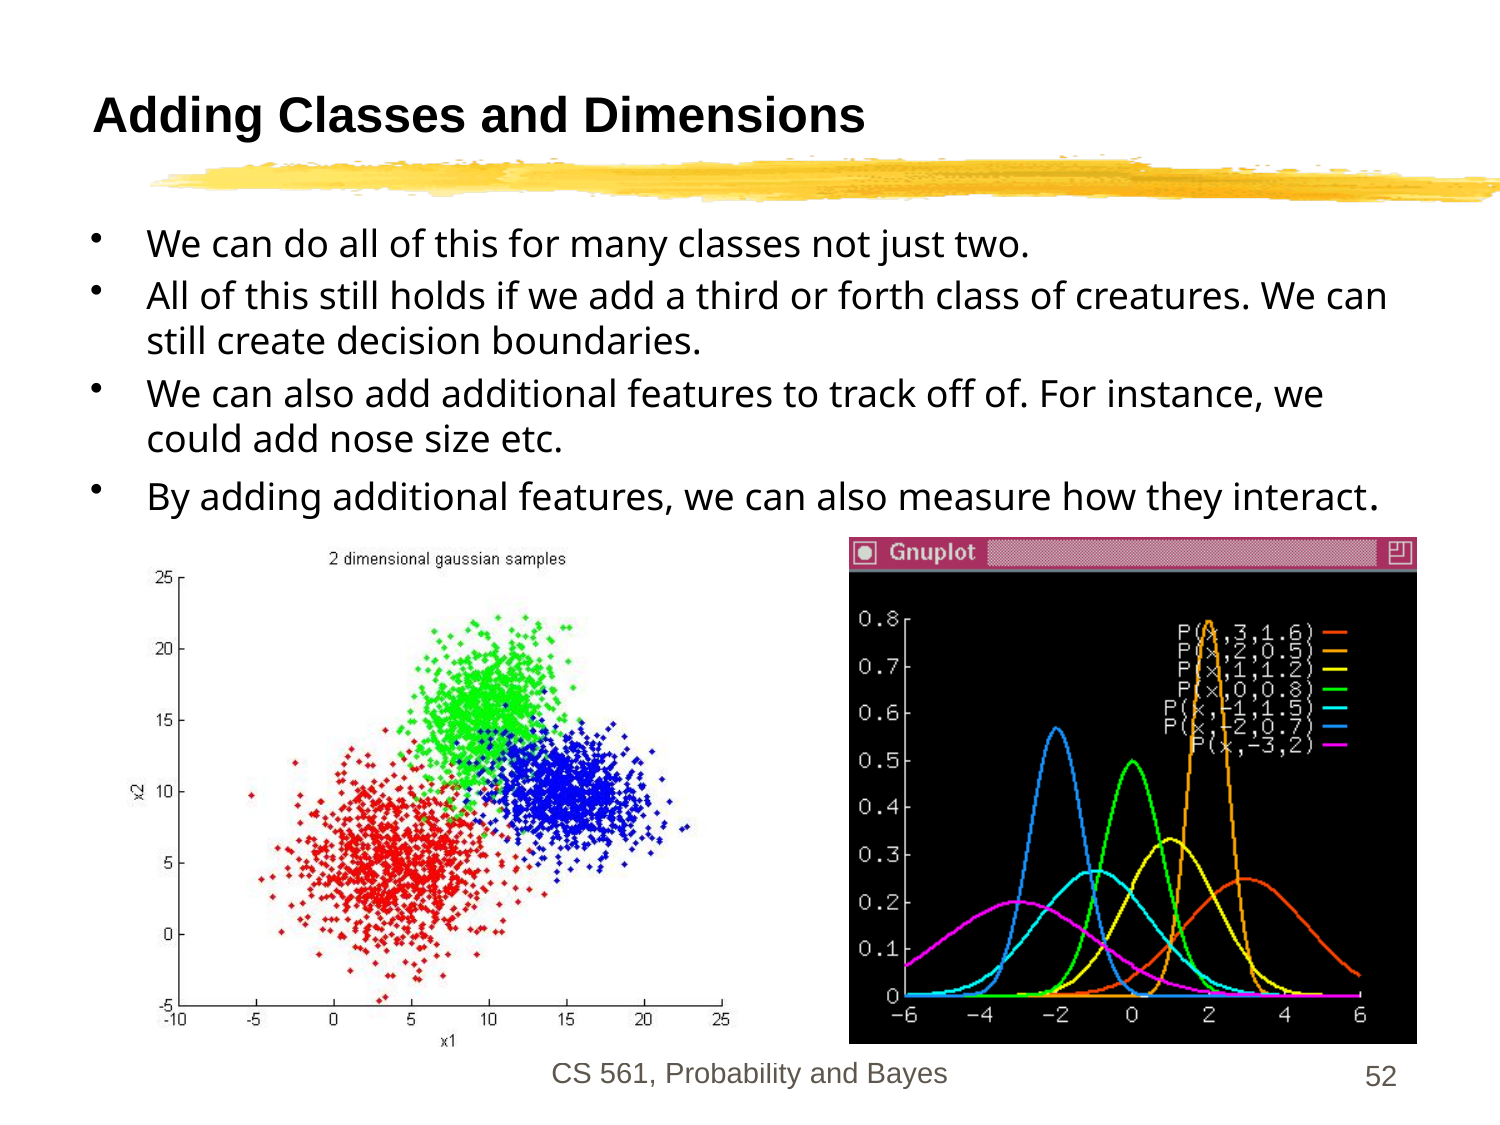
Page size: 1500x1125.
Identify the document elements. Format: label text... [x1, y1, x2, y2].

title Adding Classes and Dimensions [76, 37, 1415, 151]
list We can do all of this for many classes not just two. All of this still holds if we add a third or forth class of creatures. We can still create decision boundaries. We can also add additional features to track off of. For instance, we could add nose size etc. By adding additional features, we can also measure how they interact. [74, 212, 1417, 994]
picture [87, 537, 788, 1063]
picture [150, 149, 1500, 213]
footer CS 561, Probability and Bayes [512, 1021, 988, 1098]
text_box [849, 537, 1417, 1045]
slide_number 52 [1099, 1054, 1413, 1101]
